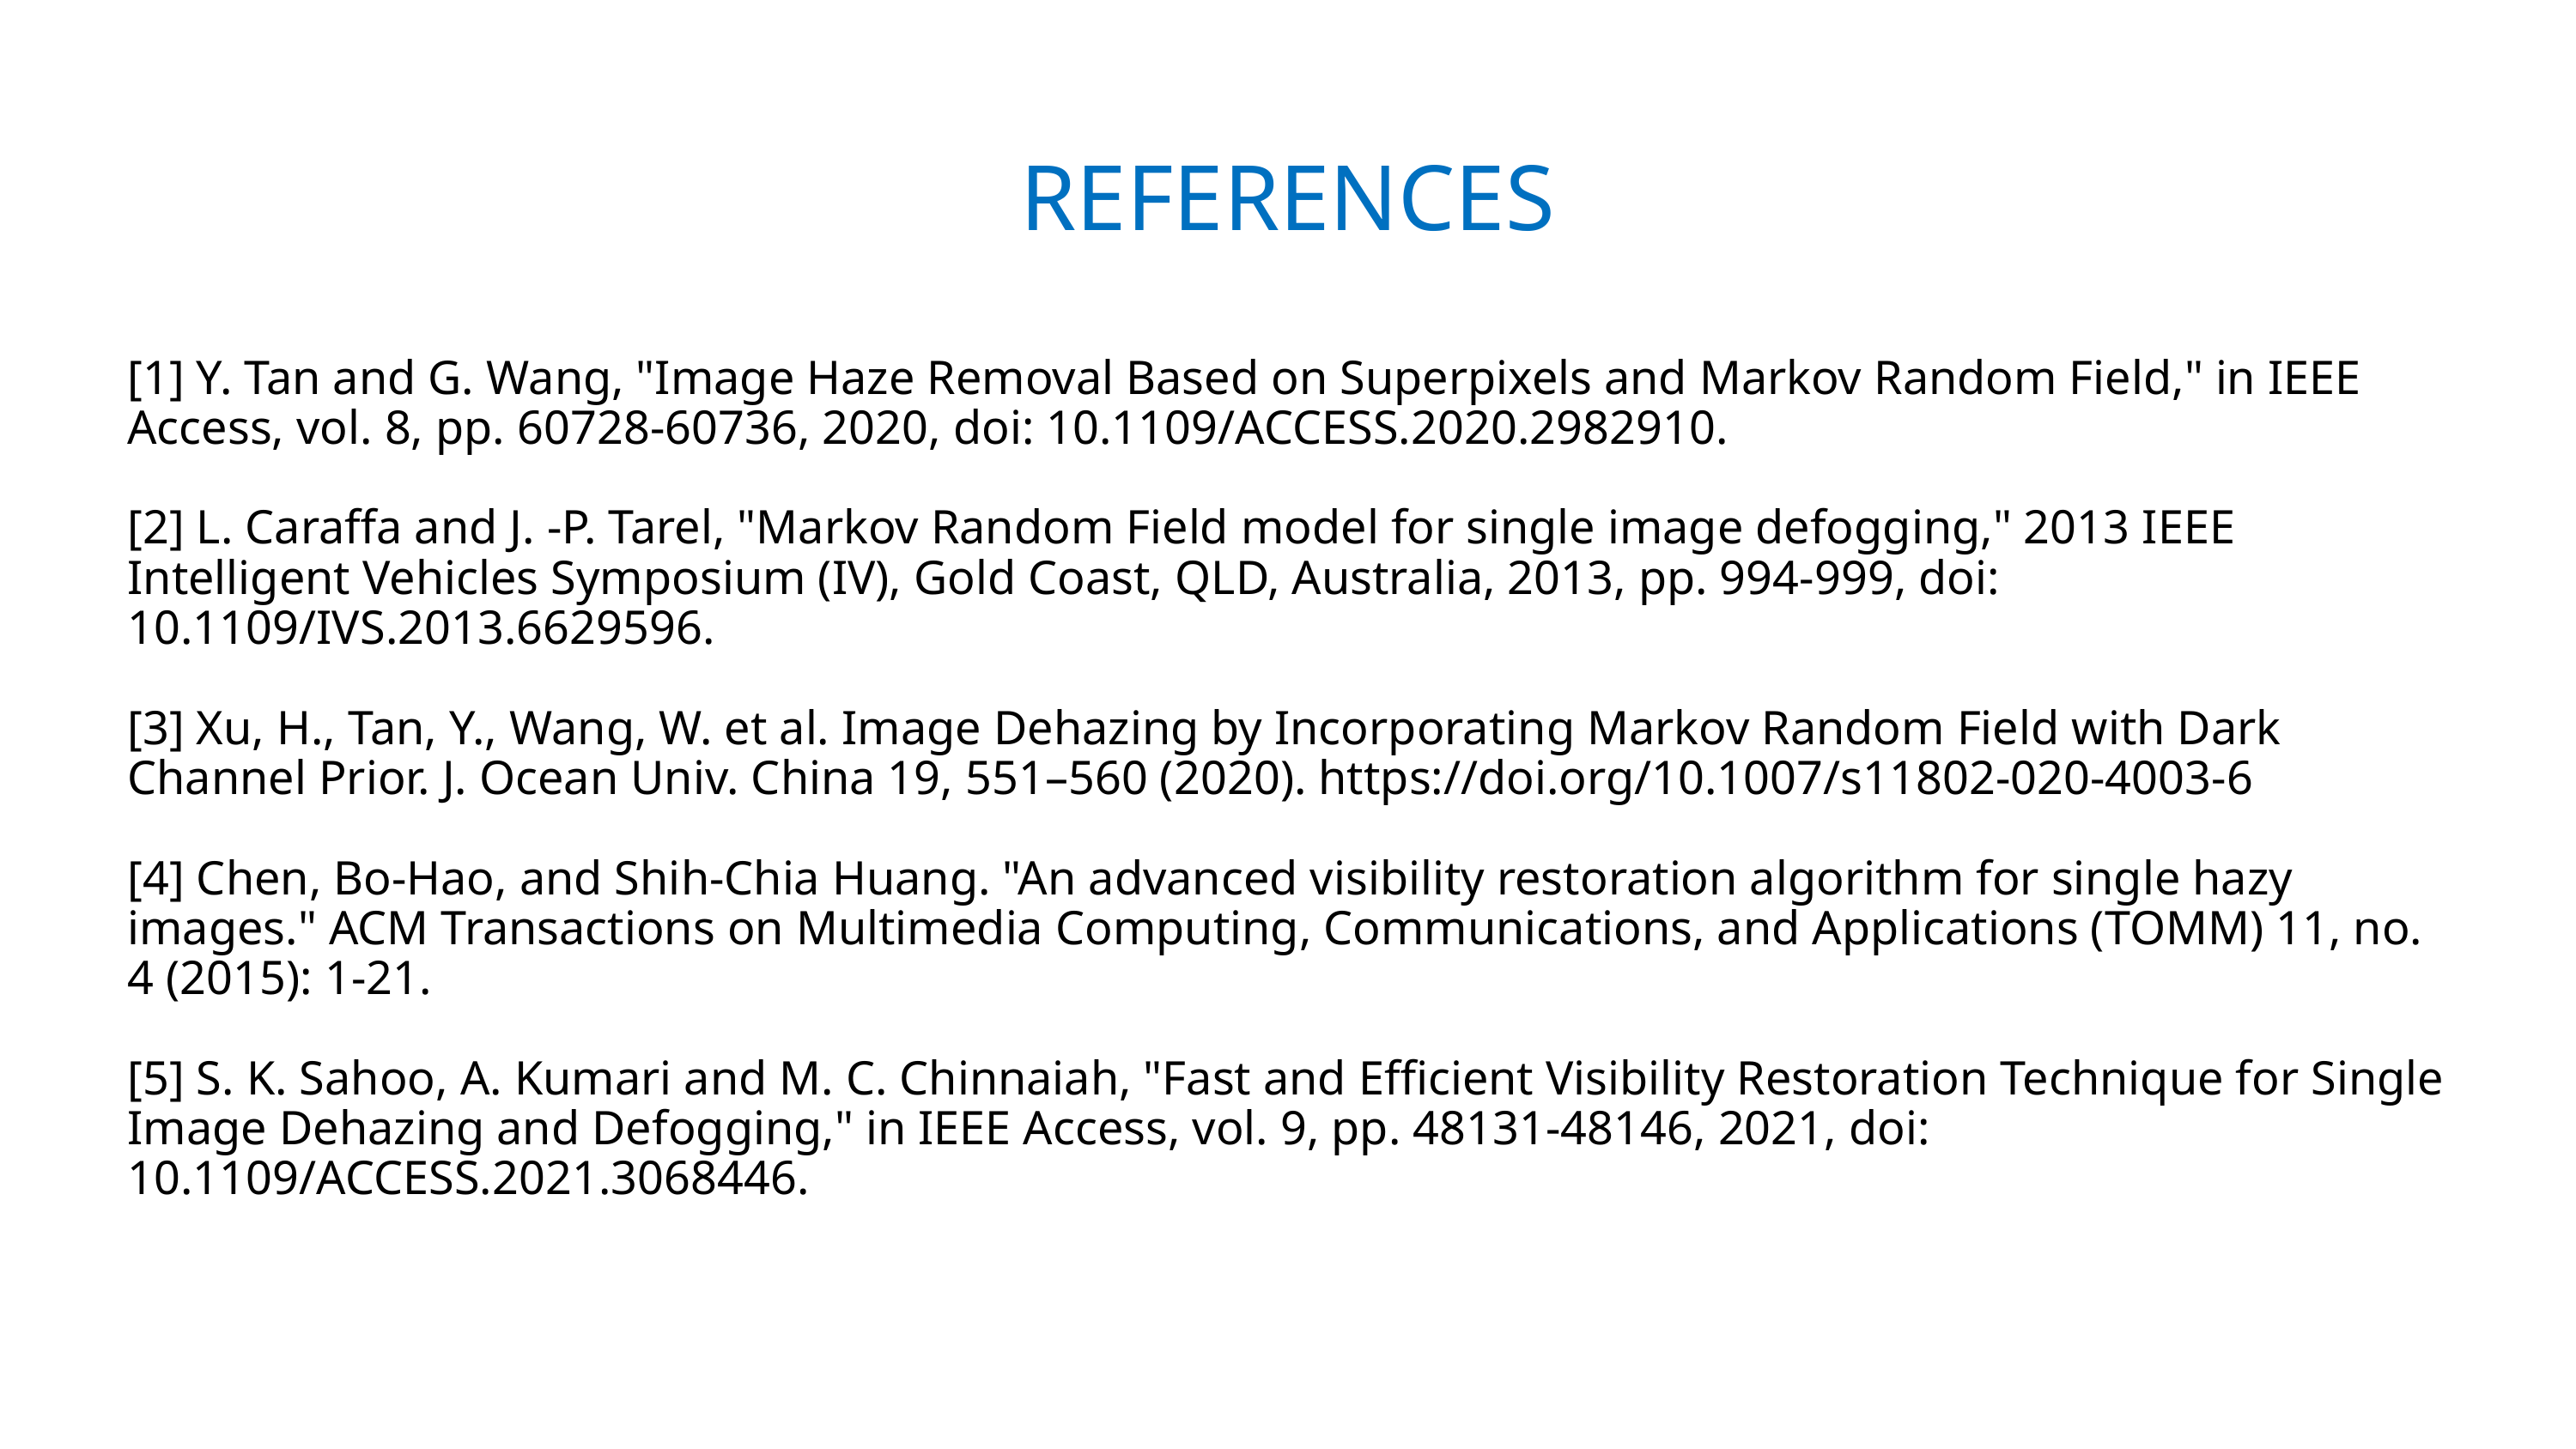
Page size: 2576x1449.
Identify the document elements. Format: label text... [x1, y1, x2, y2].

text_box [1] Y. Tan and G. Wang, "Image Haze Removal Based on Superpixels and Markov Random Field," in IEEE Access, vol. 8, pp. 60728-60736, 2020, doi: 10.1109/ACCESS.2020.2982910. [2] L. Caraffa and J. -P. Tarel, "Markov Random Field model for single image defogging," 2013 IEEE Intelligent Vehicles Symposium (IV), Gold Coast, QLD, Australia, 2013, pp. 994-999, doi: 10.1109/IVS.2013.6629596. [3] Xu, H., Tan, Y., Wang, W. et al. Image Dehazing by Incorporating Markov Random Field with Dark Channel Prior. J. Ocean Univ. China 19, 551–560 (2020). https://doi.org/10.1007/s11802-020-4003-6 [4] Chen, Bo-Hao, and Shih-Chia Huang. "An advanced visibility restoration algorithm for single hazy images." ACM Transactions on Multimedia Computing, Communications, and Applications (TOMM) 11, no. 4 (2015): 1-21. [5] S. K. Sahoo, A. Kumari and M. C. Chinnaiah, "Fast and Efficient Visibility Restoration Technique for Single Image Dehazing and Defogging," in IEEE Access, vol. 9, pp. 48131-48146, 2021, doi: 10.1109/ACCESS.2021.3068446. [127, 353, 2449, 1204]
text_box REFERENCES [141, 141, 2434, 250]
